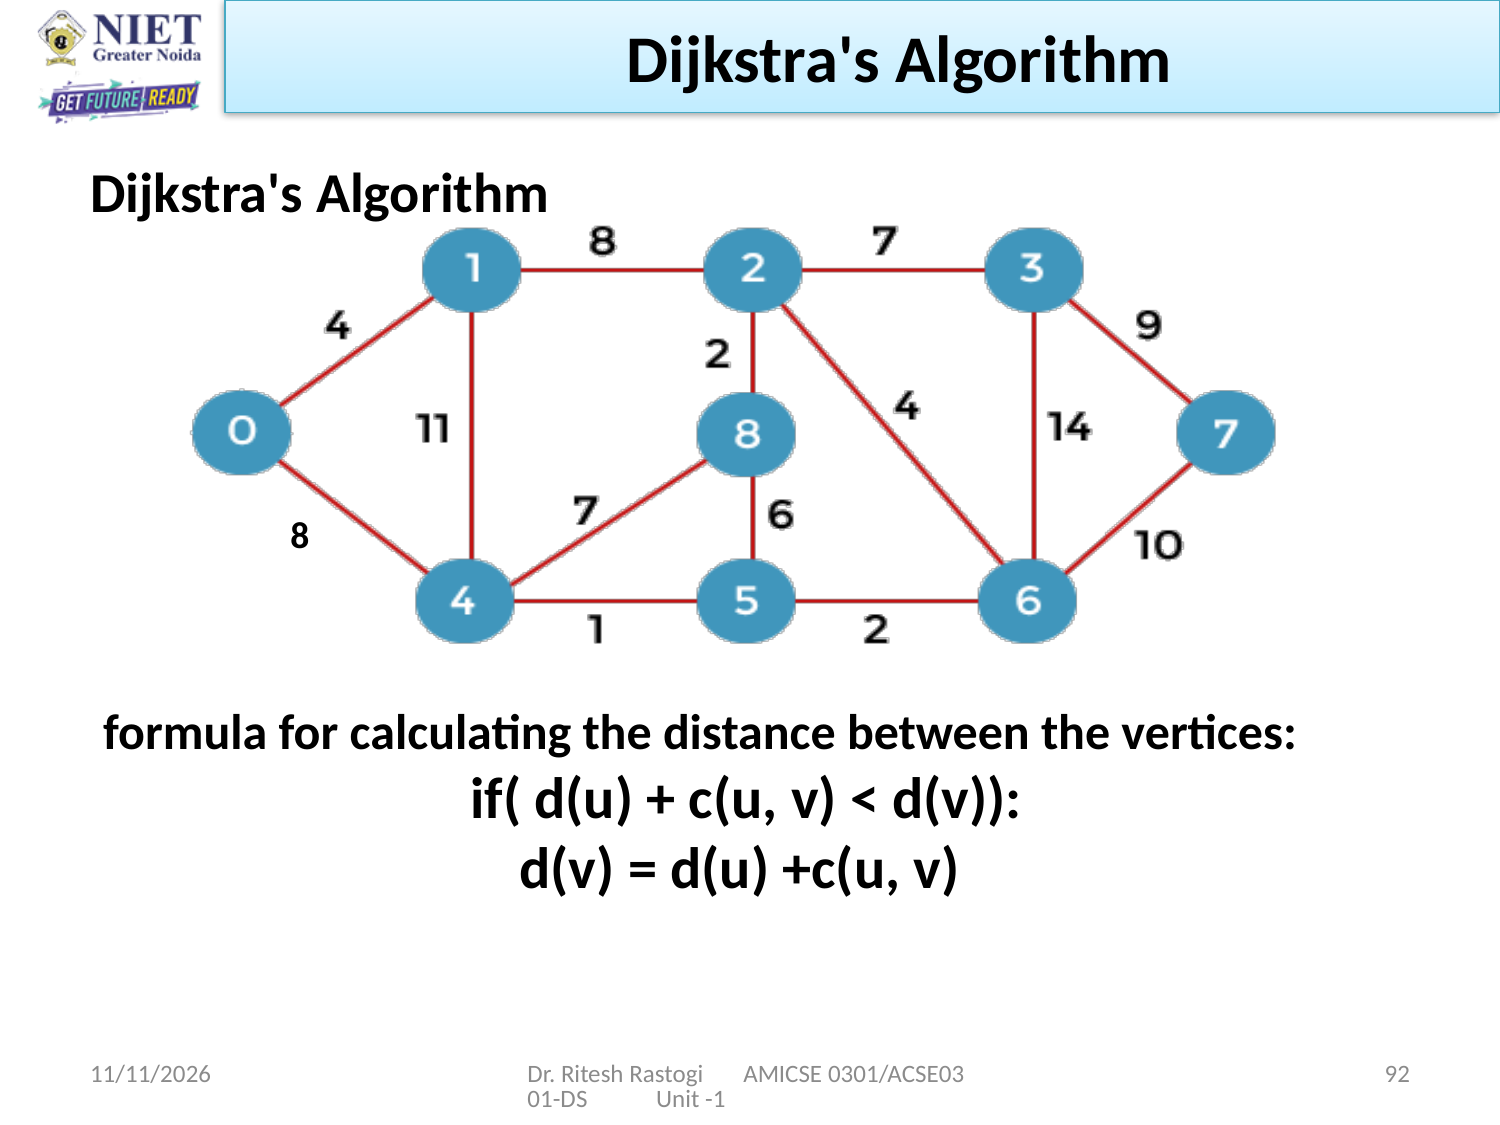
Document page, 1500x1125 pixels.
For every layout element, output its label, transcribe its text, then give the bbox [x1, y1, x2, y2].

slide_number 92 [1074, 1042, 1425, 1103]
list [170, 196, 1298, 681]
footer Dr. Ritesh Rastogi AMICSE 0301/ACSE0301-DS Unit -1 [512, 1042, 988, 1103]
picture [0, 0, 238, 135]
text_box Dijkstra's Algorithm [238, 0, 1500, 113]
slide_number 15-Jan-23 [75, 1042, 425, 1103]
list Dijkstra's Algorithm [75, 149, 738, 243]
text_box formula for calculating the distance between the vertices: if( d(u) + c(u, v) < d(v)): d(v) = d(u) +c(u, v) [88, 692, 1391, 908]
